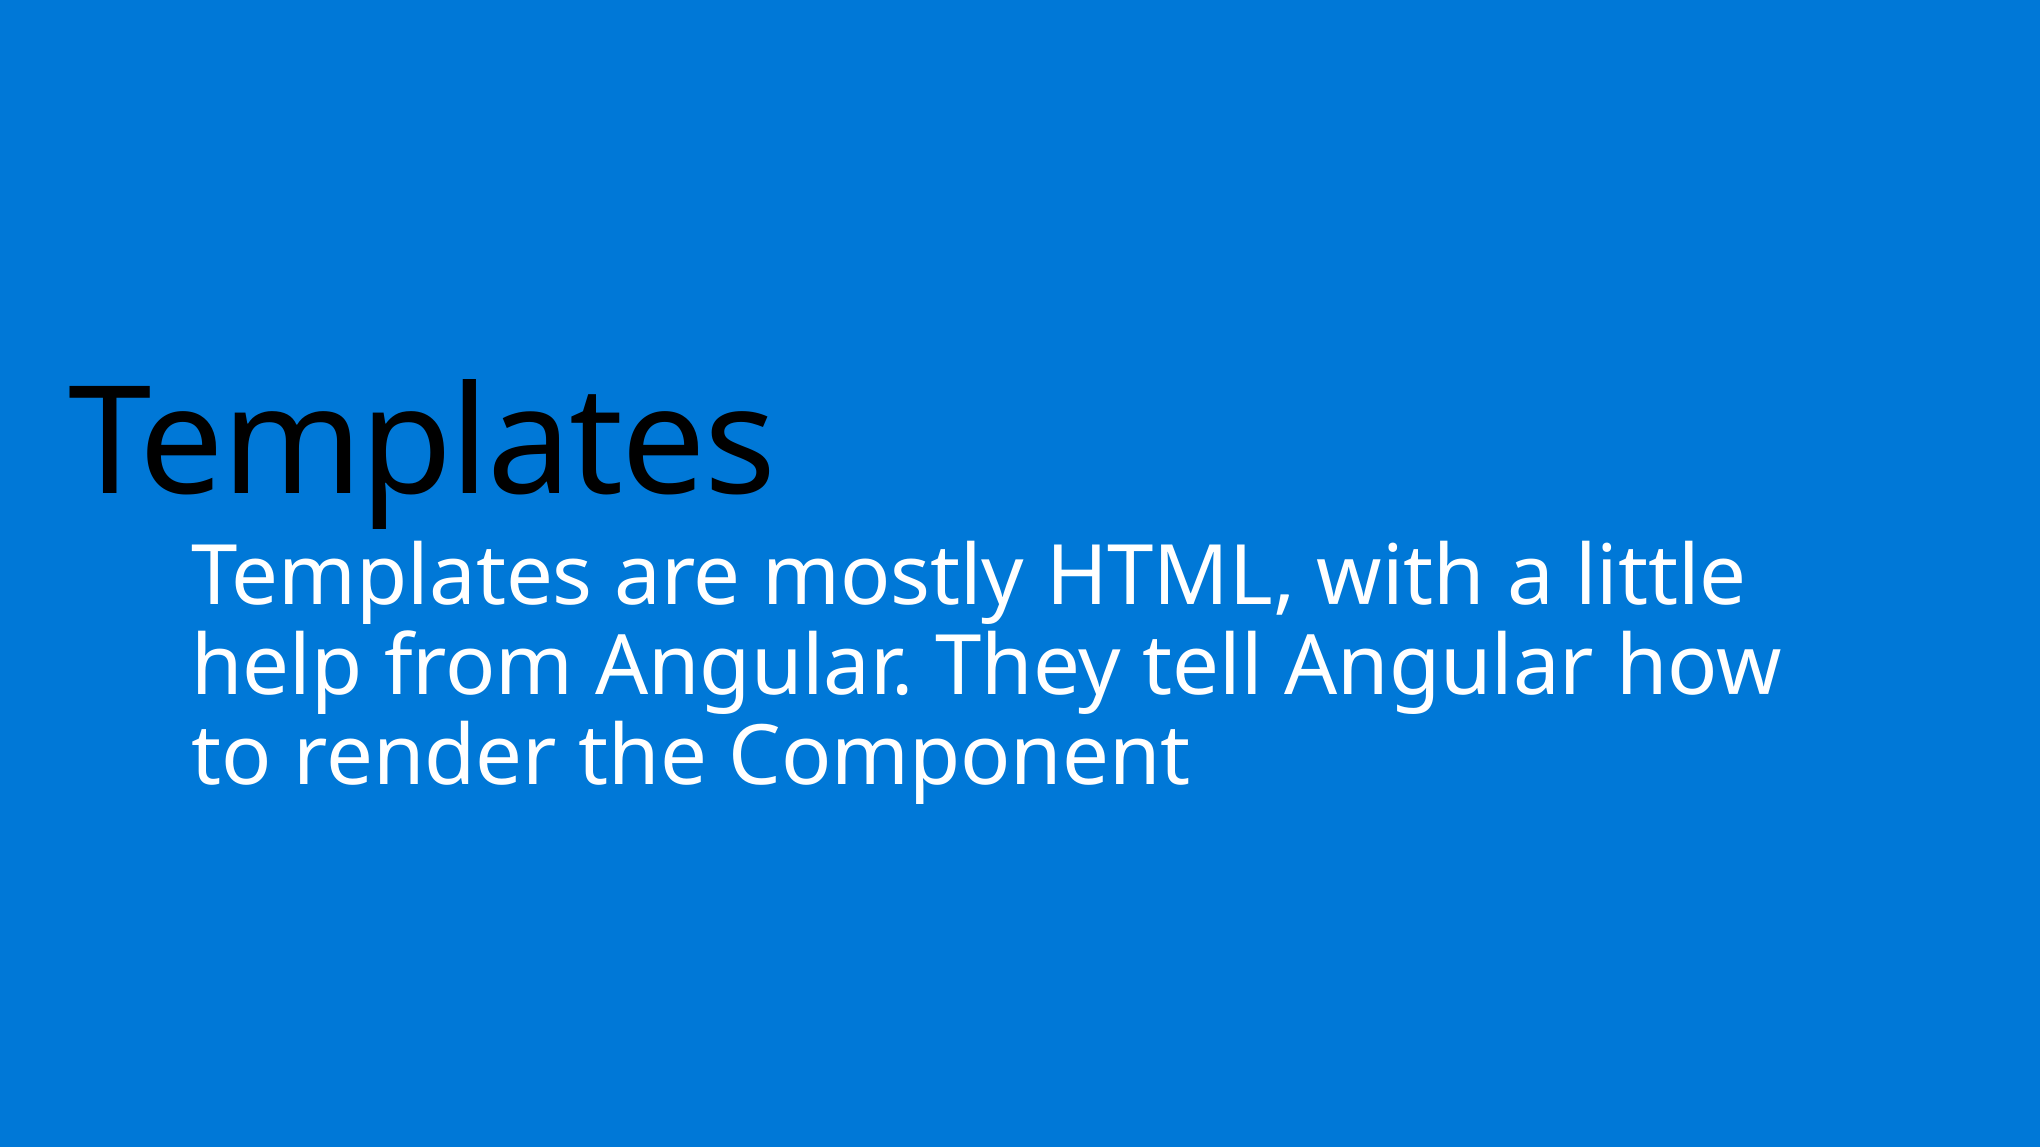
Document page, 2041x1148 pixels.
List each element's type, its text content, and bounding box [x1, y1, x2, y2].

title Templates [45, 348, 1996, 543]
text_box Templates are mostly HTML, with a little help from Angular. They tell Angular how to render the Component [176, 525, 1862, 814]
